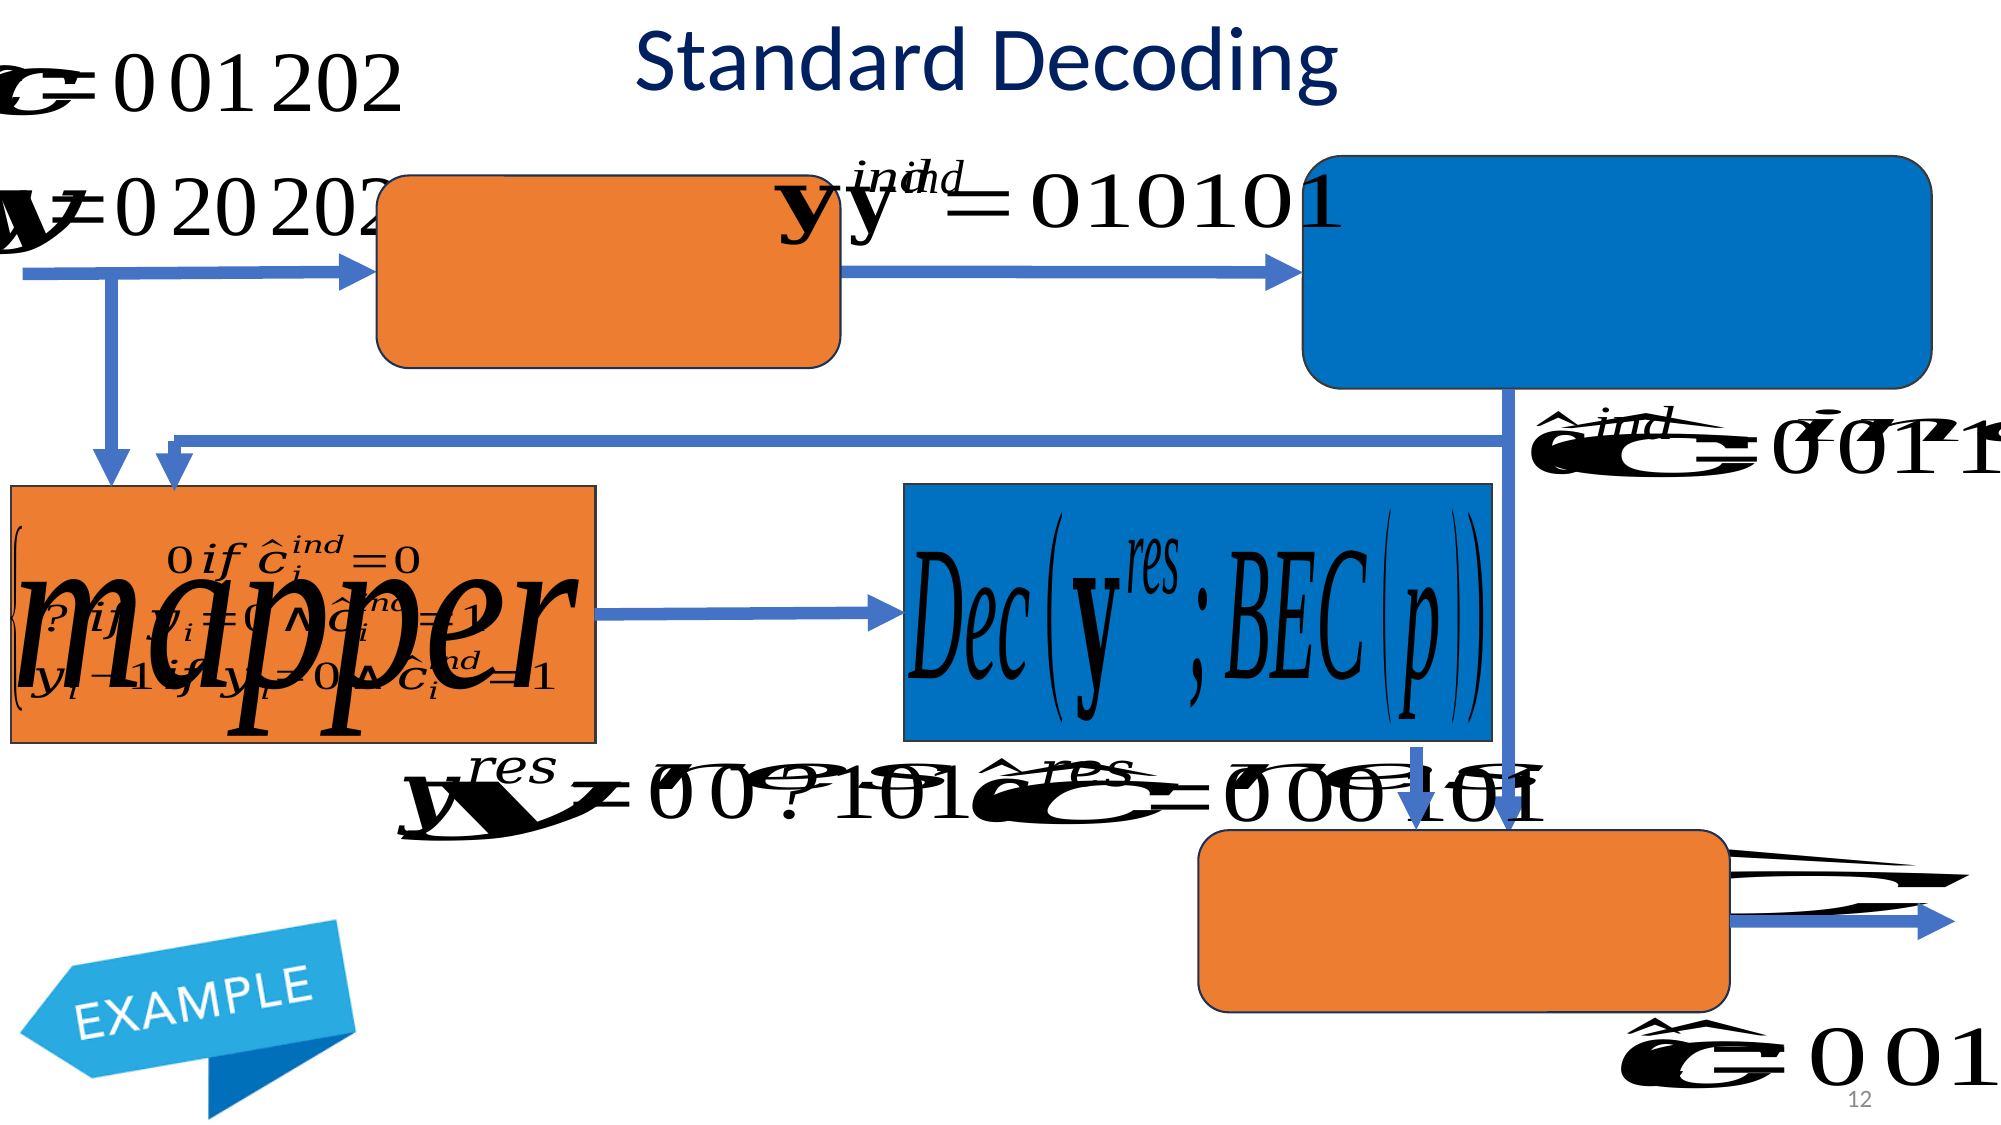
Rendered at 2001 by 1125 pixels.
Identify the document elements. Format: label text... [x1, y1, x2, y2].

title Standard Decoding [87, 0, 1888, 155]
text_box 12 [1437, 1067, 1888, 1125]
picture [10, 916, 366, 1121]
